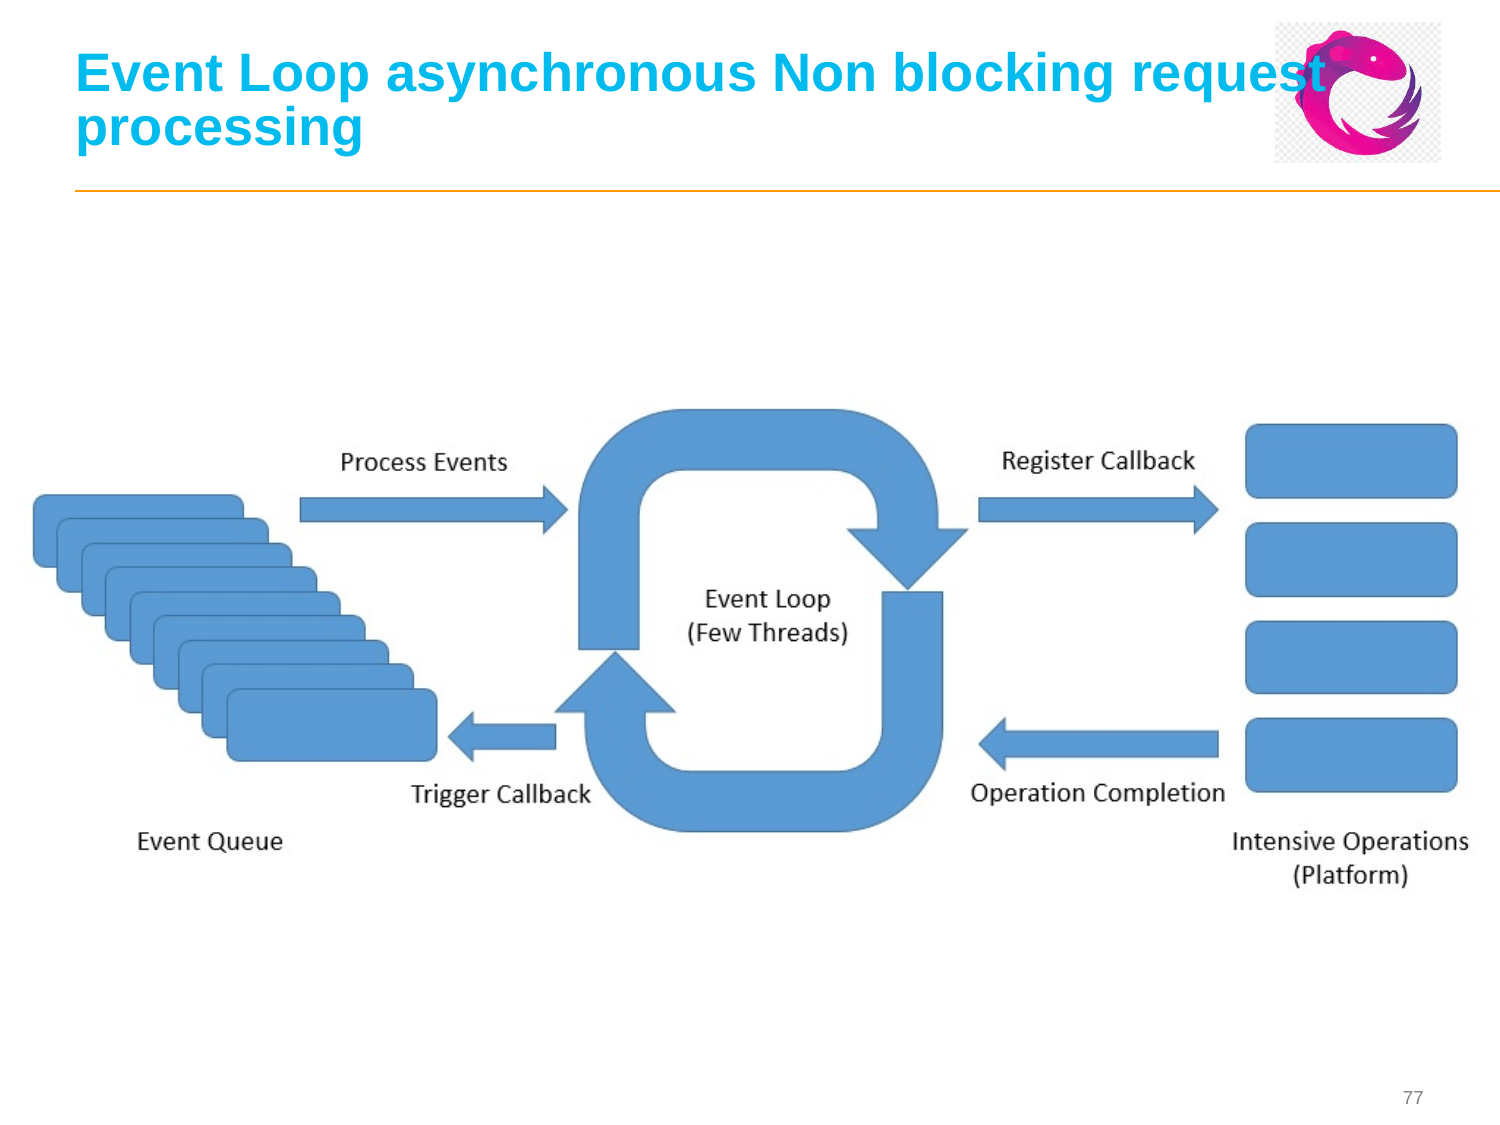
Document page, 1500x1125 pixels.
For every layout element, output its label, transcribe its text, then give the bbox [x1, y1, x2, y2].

picture [0, 374, 1499, 906]
picture [1275, 22, 1441, 163]
title Event Loop asynchronous Non blocking request processing [75, 27, 1422, 157]
